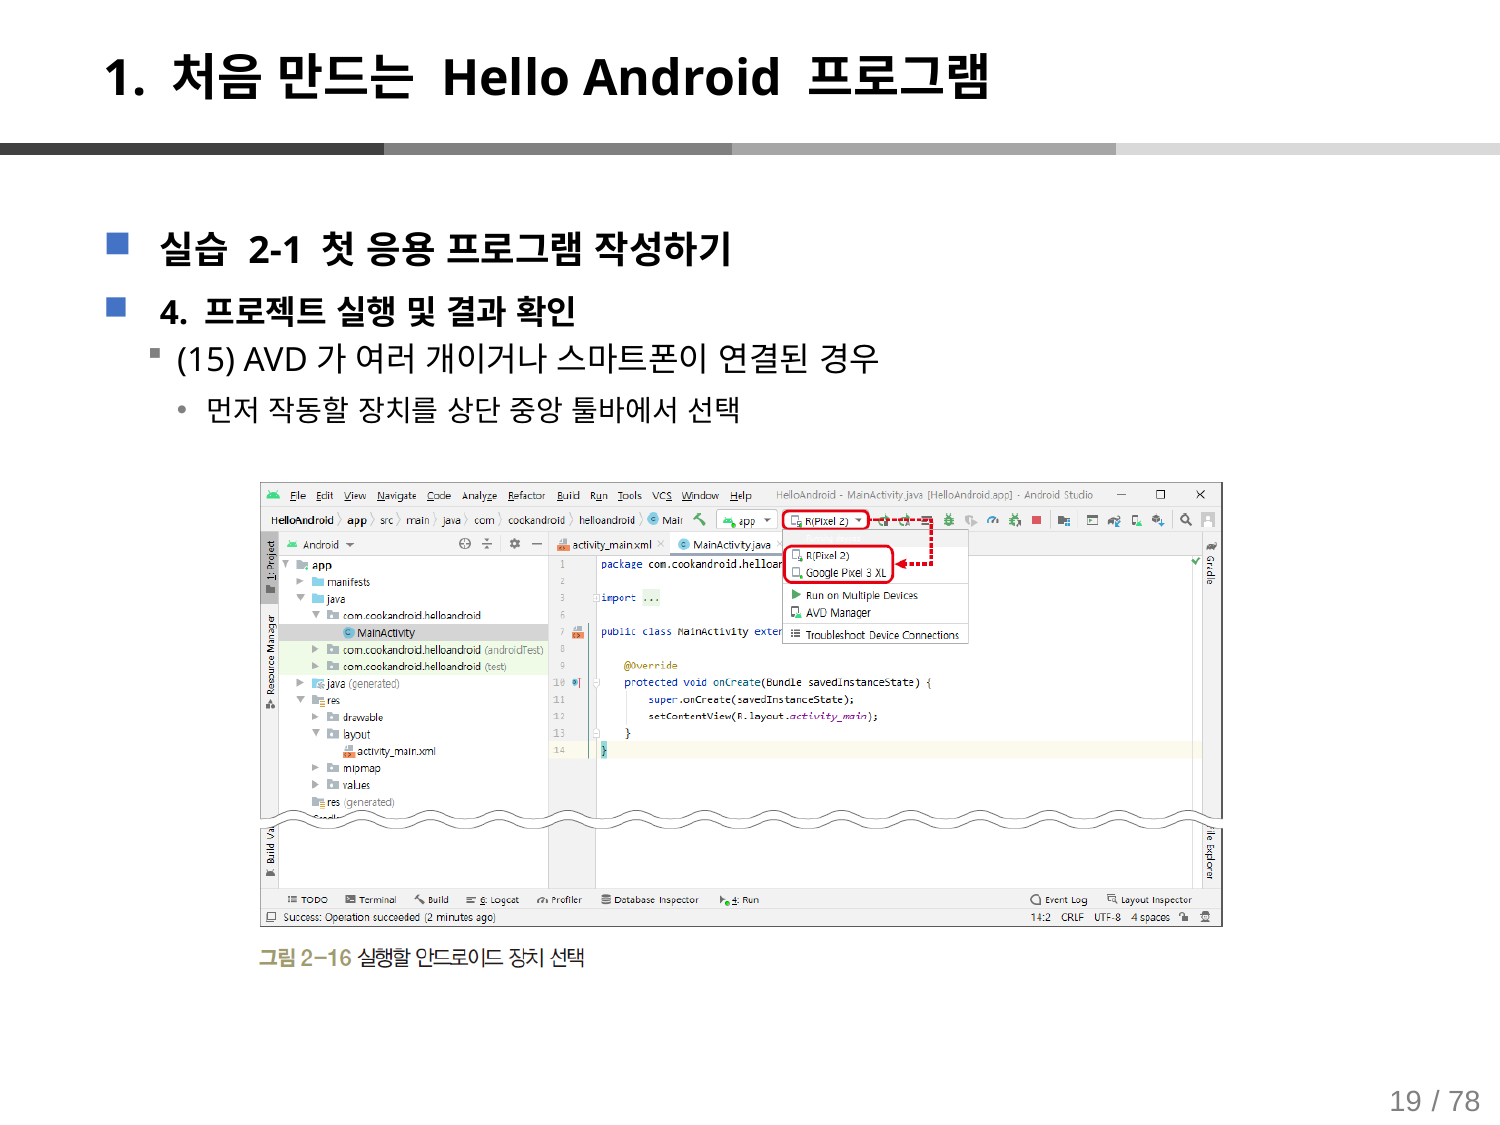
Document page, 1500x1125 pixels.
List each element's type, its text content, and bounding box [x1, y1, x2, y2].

picture [256, 477, 1226, 969]
list 실습 2-1 첫 응용 프로그램 작성하기 4. 프로젝트 실행 및 결과 확인 (15) AVD가 여러 개이거나 스마트폰이 연결된 경우 먼저 작동할 장치를 상단 중앙 툴바에서 선택 [88, 196, 1468, 1083]
title 1. 처음 만드는 Hello Android 프로그램 [88, 30, 1211, 121]
